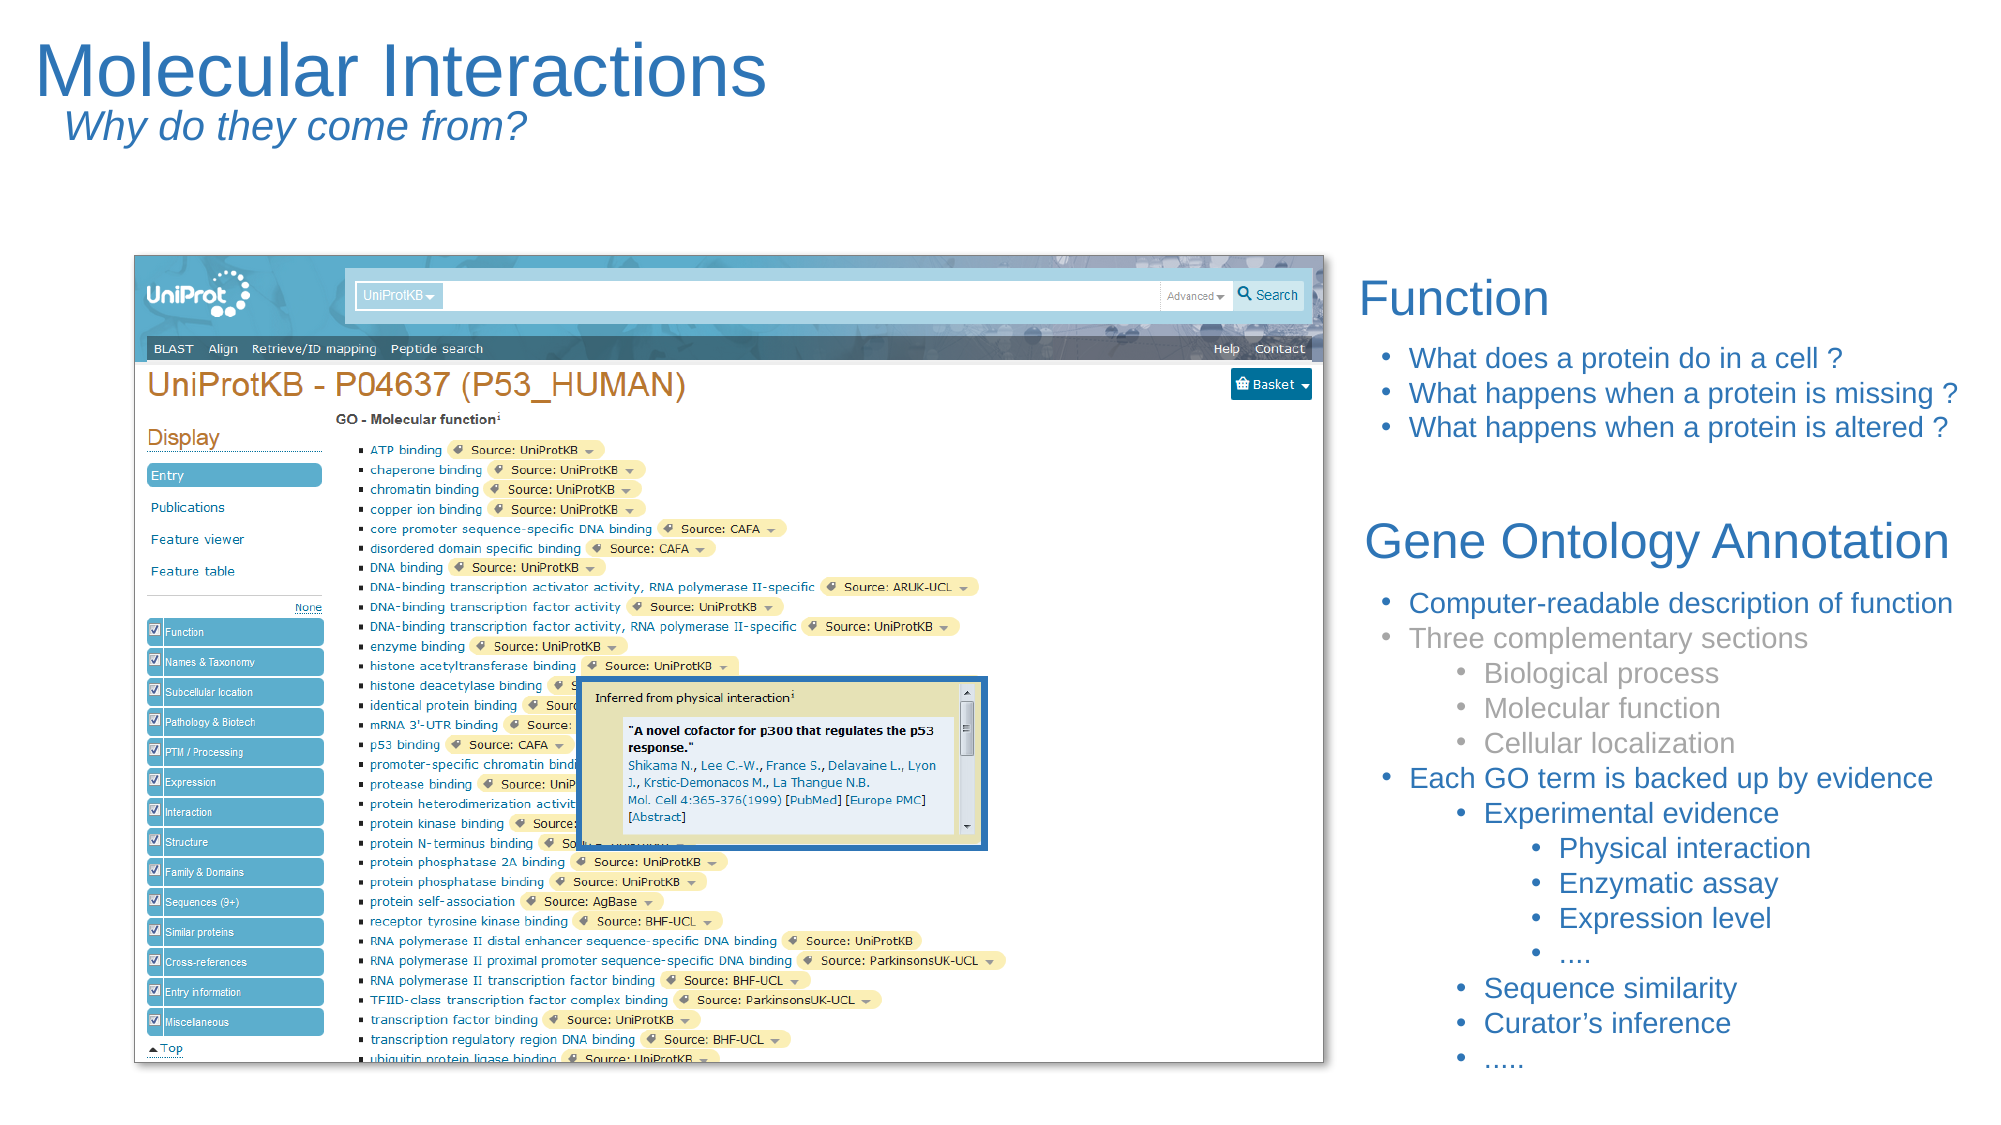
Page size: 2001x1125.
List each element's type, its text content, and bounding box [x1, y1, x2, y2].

picture [134, 255, 1324, 1064]
text_box Computer-readable description of function Three complementary sections Biological process Molecular function Cellular localization Each GO term is backed up by evidence [1347, 576, 1970, 872]
text_box Function [1343, 257, 1565, 333]
text_box Molecular Interactions [19, 13, 784, 119]
text_box Gene Ontology Annotation [1349, 501, 1966, 576]
text_box Experimental evidence Physical interaction Enzymatic assay Expression level .... Sequence similarity Curator’s inference ..... [1346, 787, 1827, 1125]
text_box What does a protein do in a cell ? What happens when a protein is missing ? What happens when a protein is altered ? [1347, 331, 1975, 452]
text_box Why do they come from? [48, 91, 543, 157]
